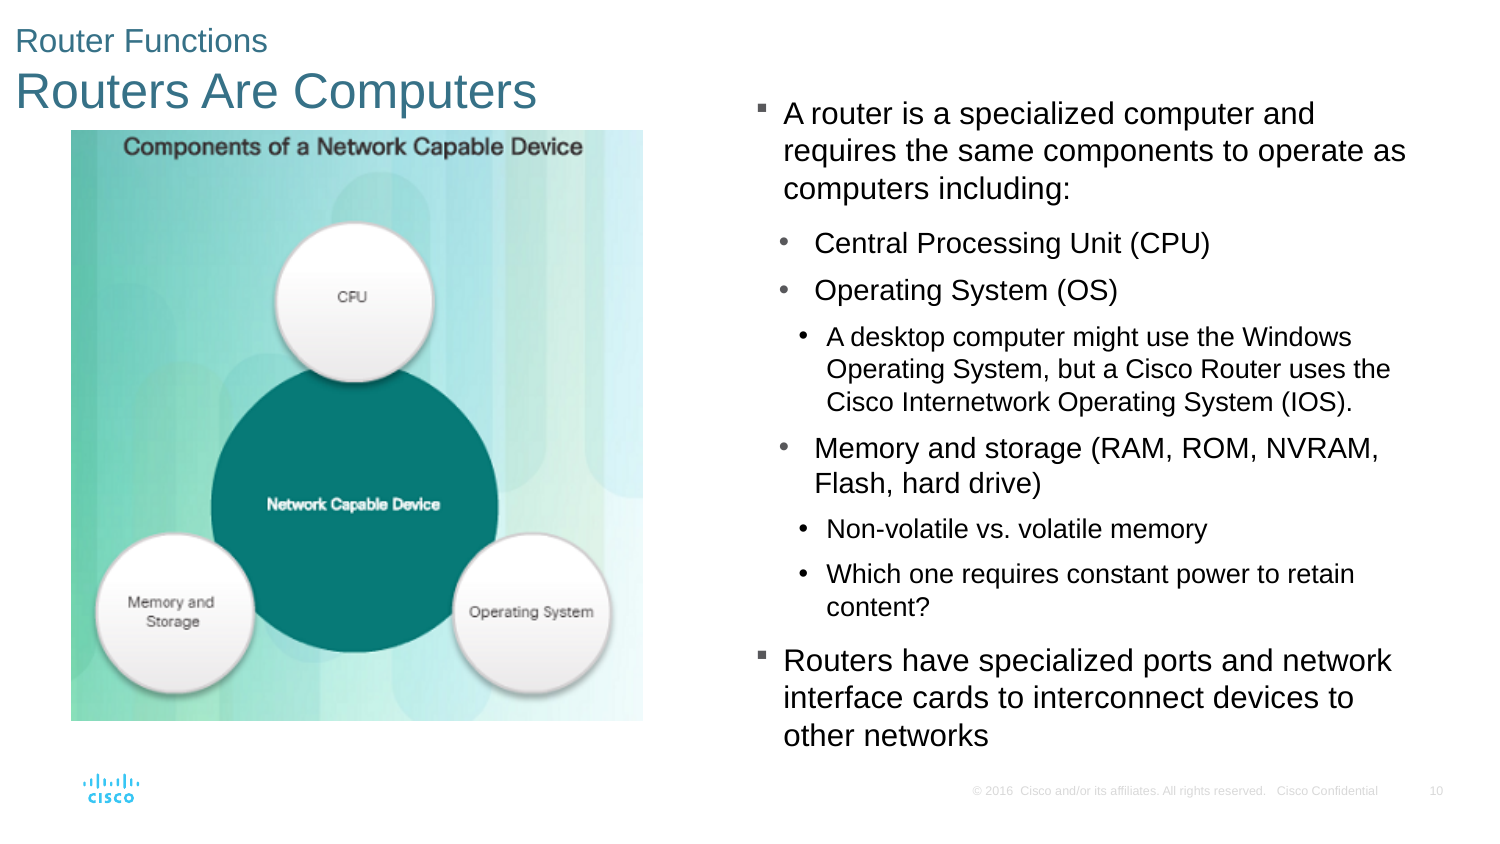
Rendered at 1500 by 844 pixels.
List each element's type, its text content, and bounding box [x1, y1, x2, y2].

picture [70, 130, 644, 721]
list A router is a specialized computer and requires the same components to operate as computers including: Central Processing Unit (CPU) Operating System (OS) A desktop computer might use the Windows Operating System, but a Cisco Router uses the Cisco Internetwork Operating System (IOS). Memory and storage (RAM, ROM, NVRAM, Flash, hard drive) Non-volatile vs. volatile memory Which one requires constant power to retain content? Routers have specialized ports and network interface cards to interconnect devices to other networks [740, 85, 1465, 766]
title Router Functions Routers Are Computers [0, 6, 715, 131]
